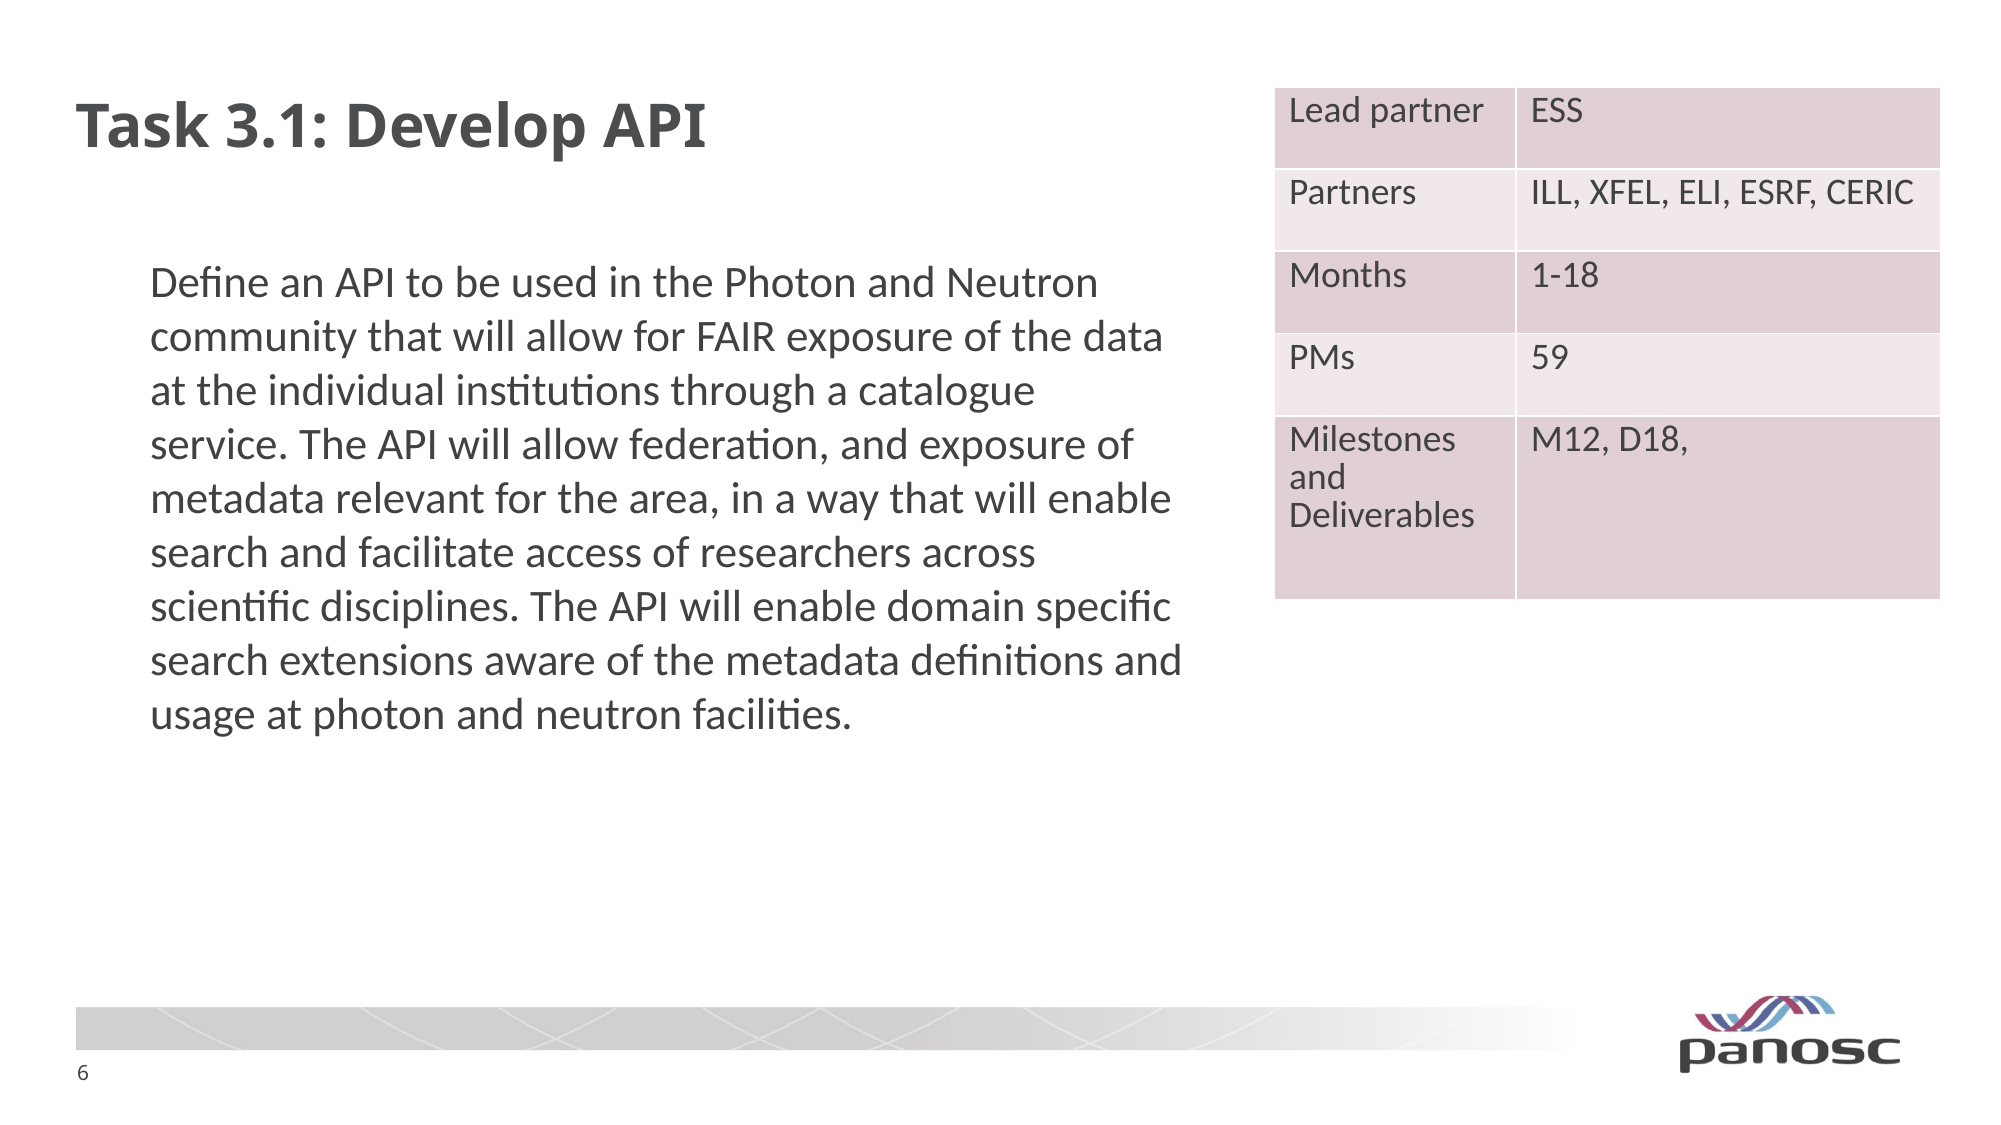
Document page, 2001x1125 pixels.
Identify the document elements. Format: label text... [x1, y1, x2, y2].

table_cell Partners [1275, 170, 1515, 250]
table_cell ILL, XFEL, ELI, ESRF, CERIC [1517, 170, 1940, 250]
table_header Lead partner [1275, 88, 1515, 168]
title Task 3.1: Develop API [75, 86, 1273, 160]
table_cell 1-18 [1517, 252, 1940, 333]
table_cell PMs [1275, 334, 1515, 415]
table_cell 59 [1517, 334, 1940, 415]
table_cell Milestones and Deliverables [1275, 417, 1515, 599]
table_header ESS [1517, 88, 1940, 168]
table_cell M12, D18, [1517, 417, 1940, 599]
text_box Define an API to be used in the Photon and Neutron community that will allow for FAIR exposure of the data at the individual institutions through a catalogue service. The API will allow federation, and exposure of metadata relevant for the area, in a way that will enable search and facilitate access of researchers across scientific disciplines. The API will enable domain specific search extensions aware of the metadata definitions and usage at photon and neutron facilities. [135, 137, 1200, 800]
table_cell Months [1275, 252, 1515, 333]
picture [1, 962, 1999, 1125]
